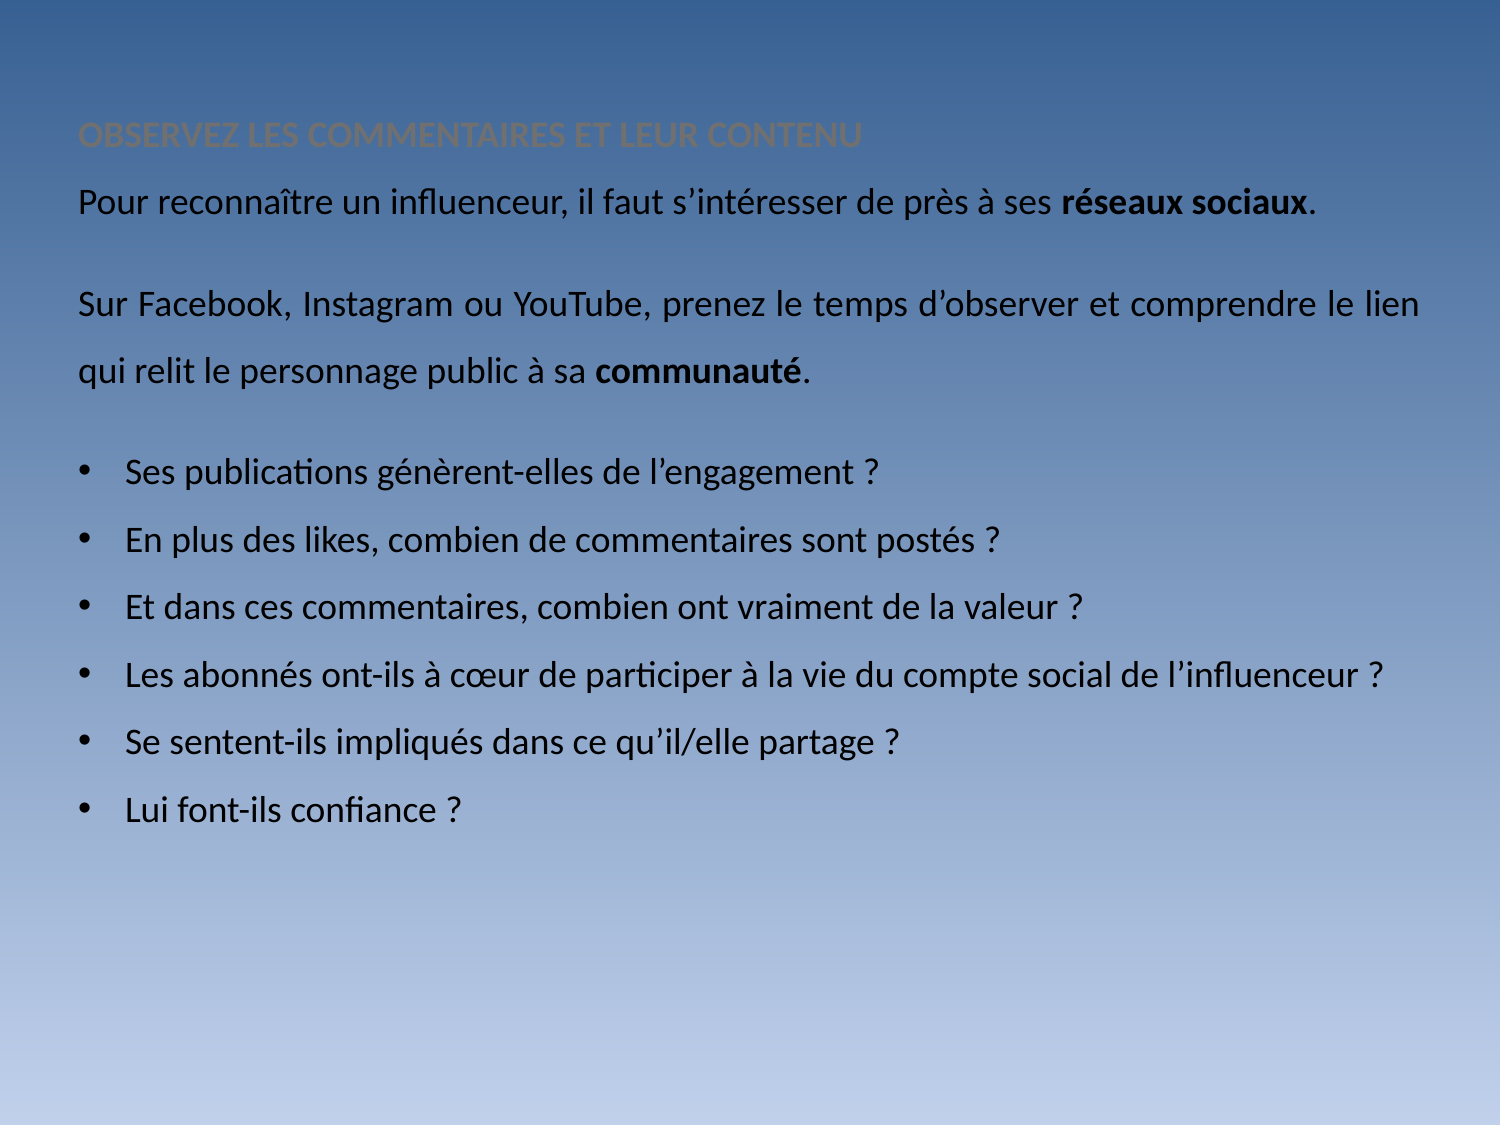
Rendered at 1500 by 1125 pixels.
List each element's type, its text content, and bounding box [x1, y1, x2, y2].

text_box OBSERVEZ LES COMMENTAIRES ET LEUR CONTENU Pour reconnaître un influenceur, il faut s’intéresser de près à ses réseaux sociaux. Sur Facebook, Instagram ou YouTube, prenez le temps d’observer et comprendre le lien qui relit le personnage public à sa communauté. Ses publications génèrent-elles de l’engagement ? En plus des likes, combien de commentaires sont postés ? Et dans ces commentaires, combien ont vraiment de la valeur ? Les abonnés ont-ils à cœur de participer à la vie du compte social de l’influenceur ? Se sentent-ils impliqués dans ce qu’il/elle partage ? Lui font-ils confiance ? [63, 79, 1437, 838]
